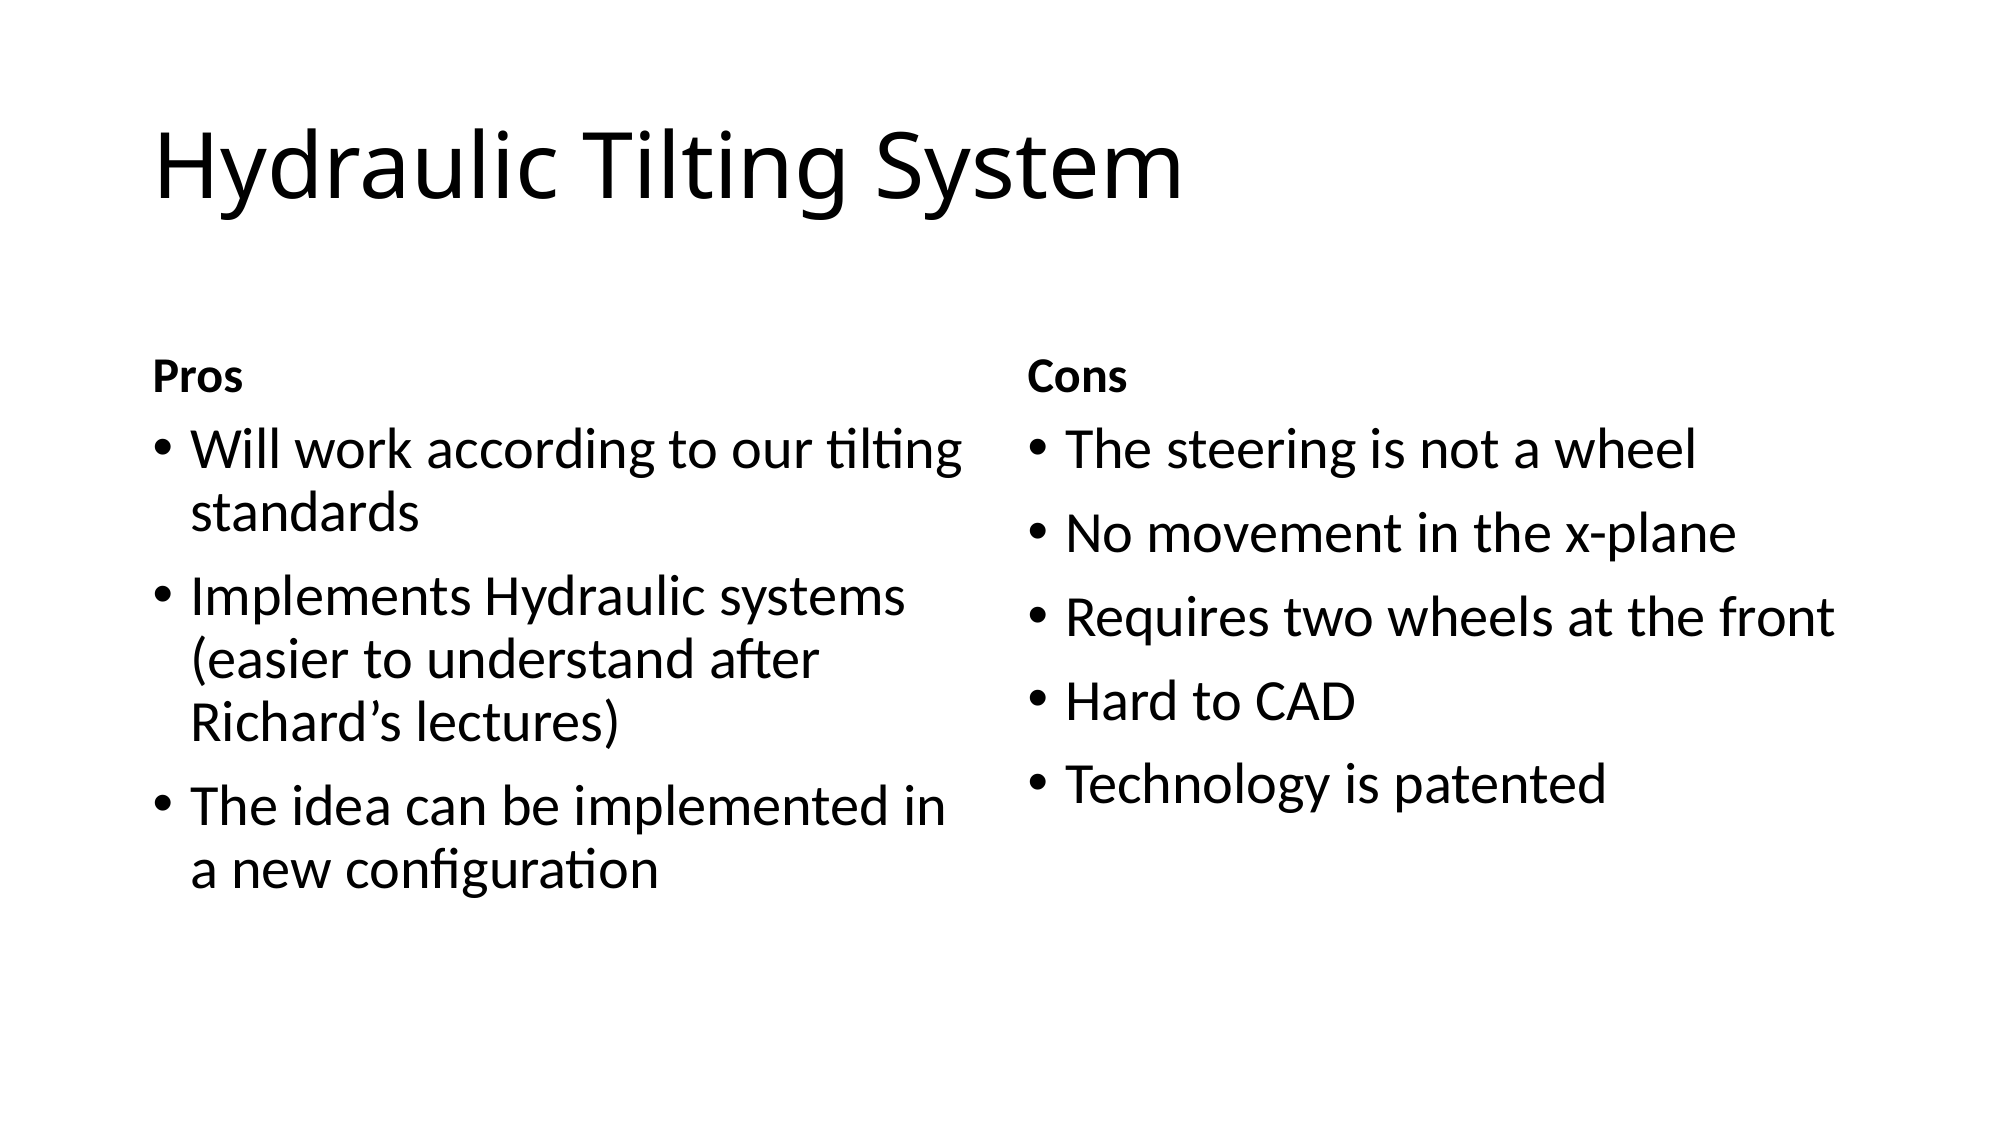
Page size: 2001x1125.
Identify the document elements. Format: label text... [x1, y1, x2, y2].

list The steering is not a wheel No movement in the x-plane Requires two wheels at the front Hard to CAD Technology is patented [1012, 410, 1863, 1016]
list Pros [137, 275, 984, 410]
list Will work according to our tilting standards Implements Hydraulic systems (easier to understand after Richard’s lectures) The idea can be implemented in a new configuration [137, 410, 984, 1016]
list Cons [1012, 275, 1863, 410]
title Hydraulic Tilting System [137, 59, 1863, 278]
